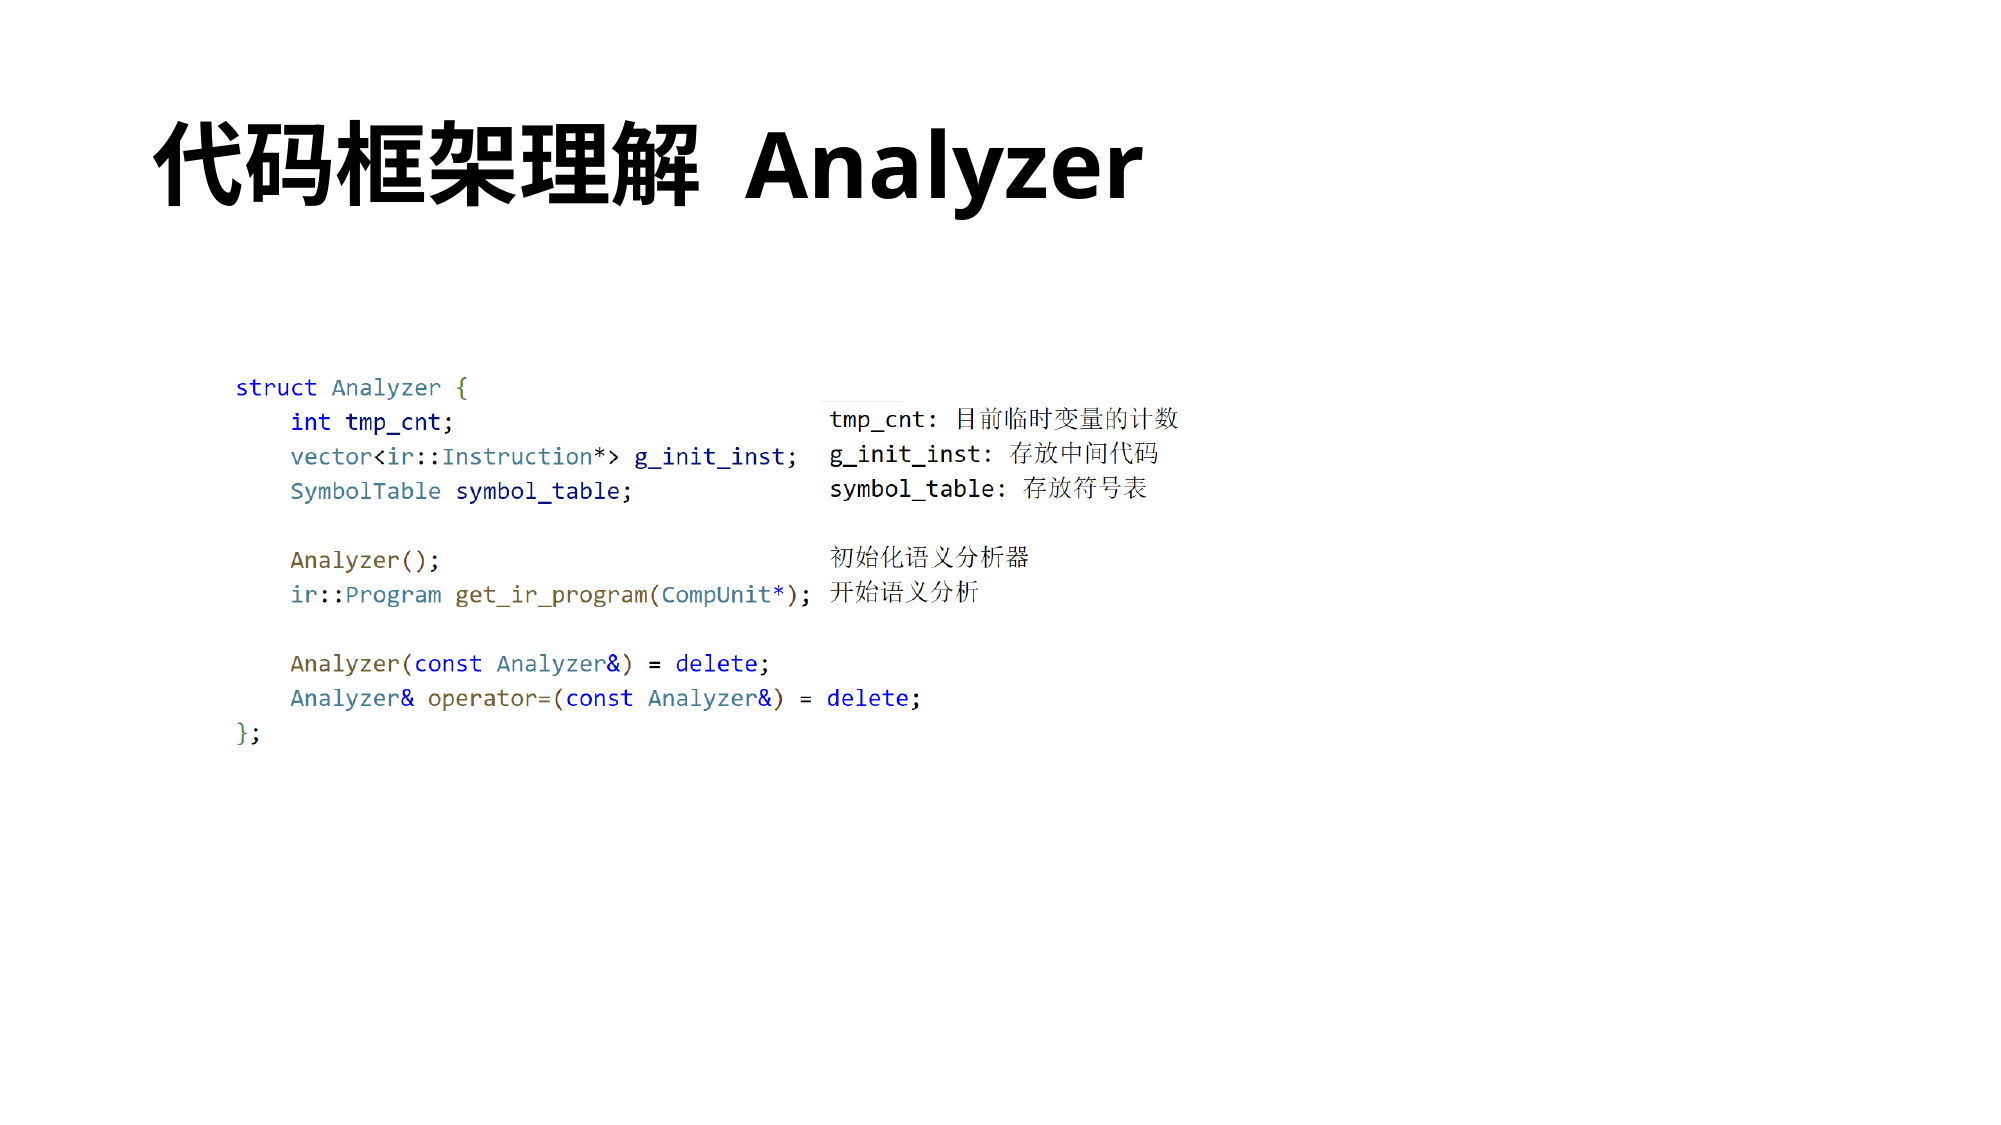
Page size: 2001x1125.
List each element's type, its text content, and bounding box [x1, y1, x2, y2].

title 代码框架理解 Analyzer [137, 59, 1863, 278]
picture [209, 366, 1212, 759]
